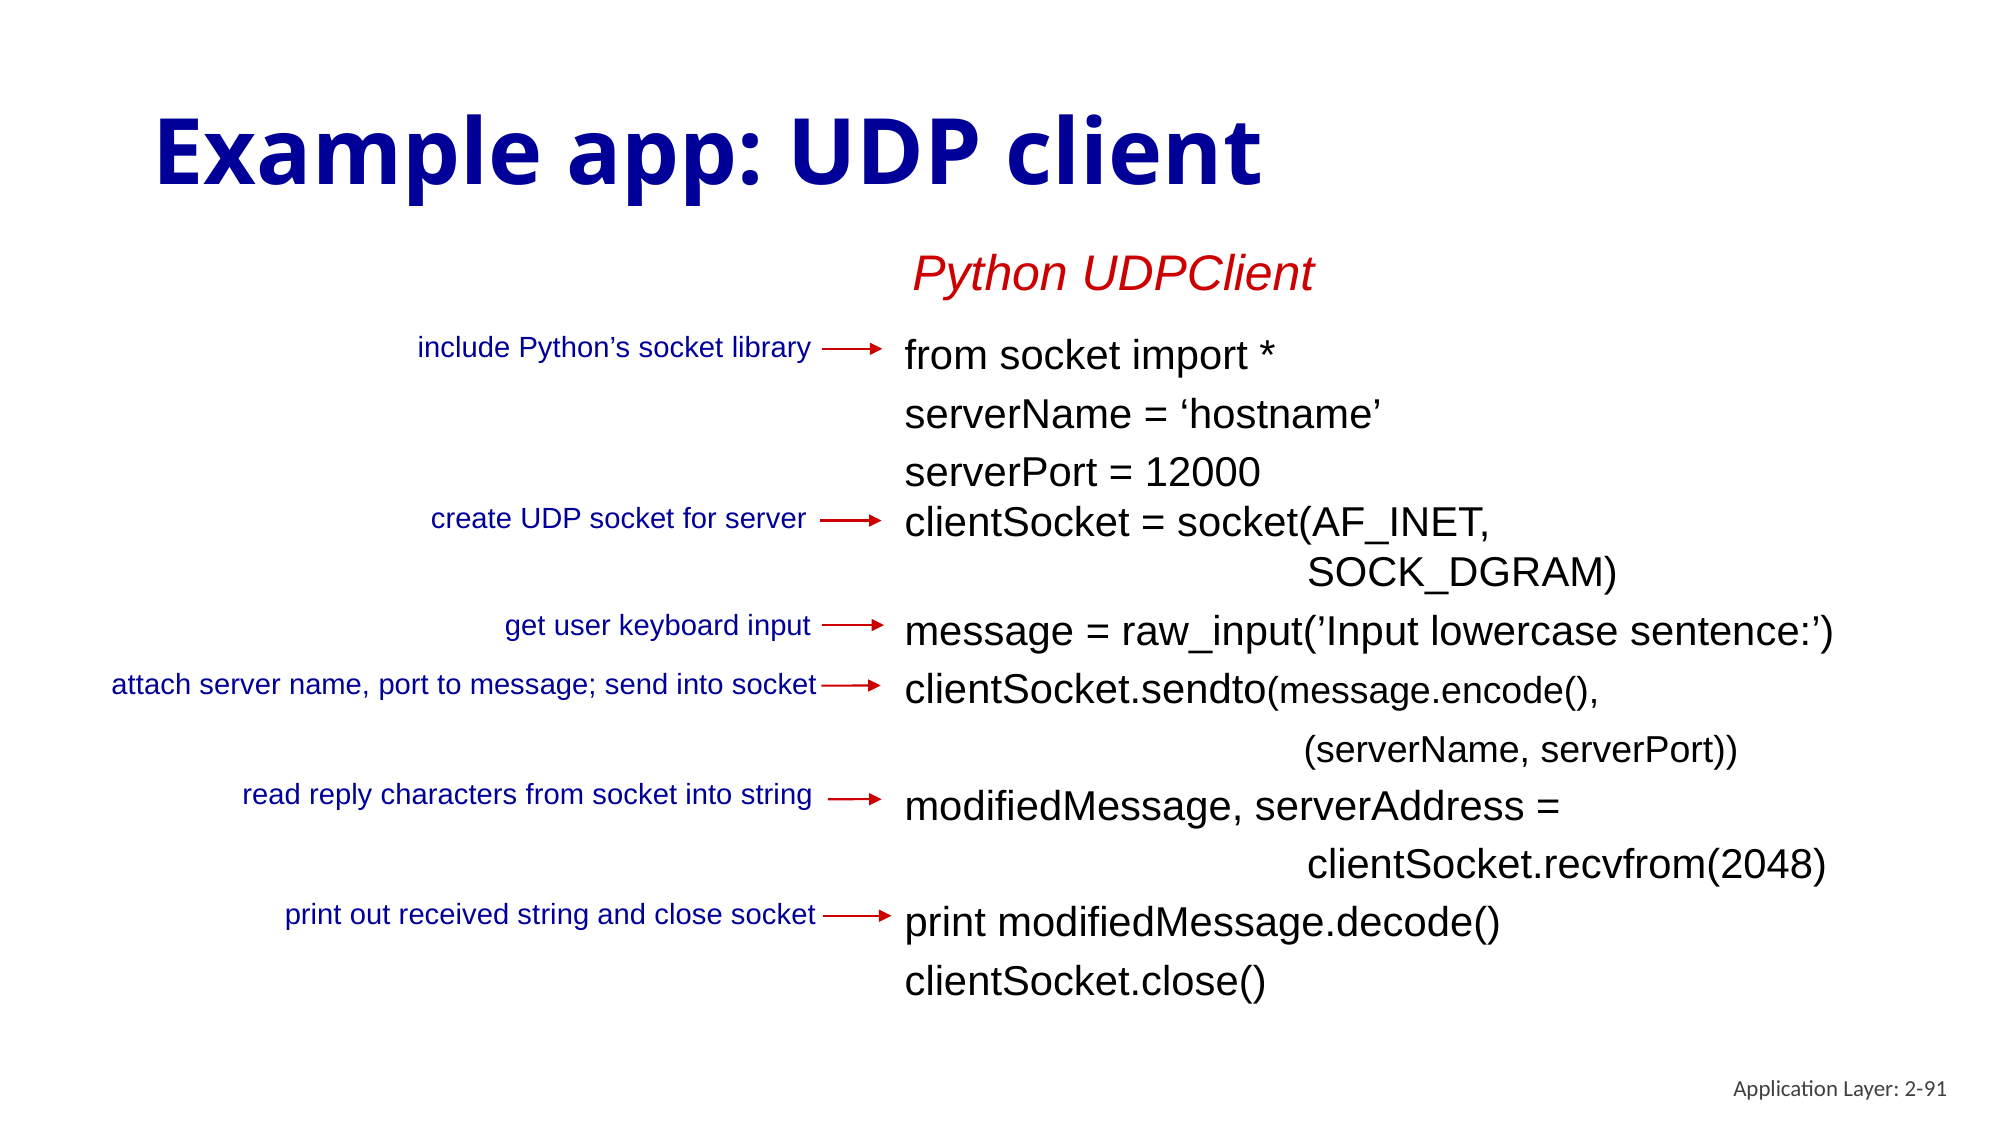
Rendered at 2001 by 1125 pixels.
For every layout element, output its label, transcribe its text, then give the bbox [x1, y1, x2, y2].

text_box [416, 491, 899, 578]
text_box Python UDPClient [897, 233, 1330, 309]
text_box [490, 600, 974, 650]
title Example app: UDP client [137, 74, 1863, 221]
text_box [269, 887, 892, 939]
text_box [402, 322, 899, 371]
slide_number Application Layer: 2-91 [1512, 1056, 1963, 1117]
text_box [96, 657, 881, 709]
text_box from socket import * serverName = ‘hostname’ serverPort = 12000 clientSocket = socket(AF_INET, SOCK_DGRAM) message = raw_input(’Input lowercase sentence:’) clientSocket.sendto(message.encode(), (serverName, serverPort)) modifiedMessage, serverAddress = clientSocket.recvfrom(2048) print modifiedMessage.decode() clientSocket.close() [889, 312, 1850, 1011]
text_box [227, 749, 899, 819]
